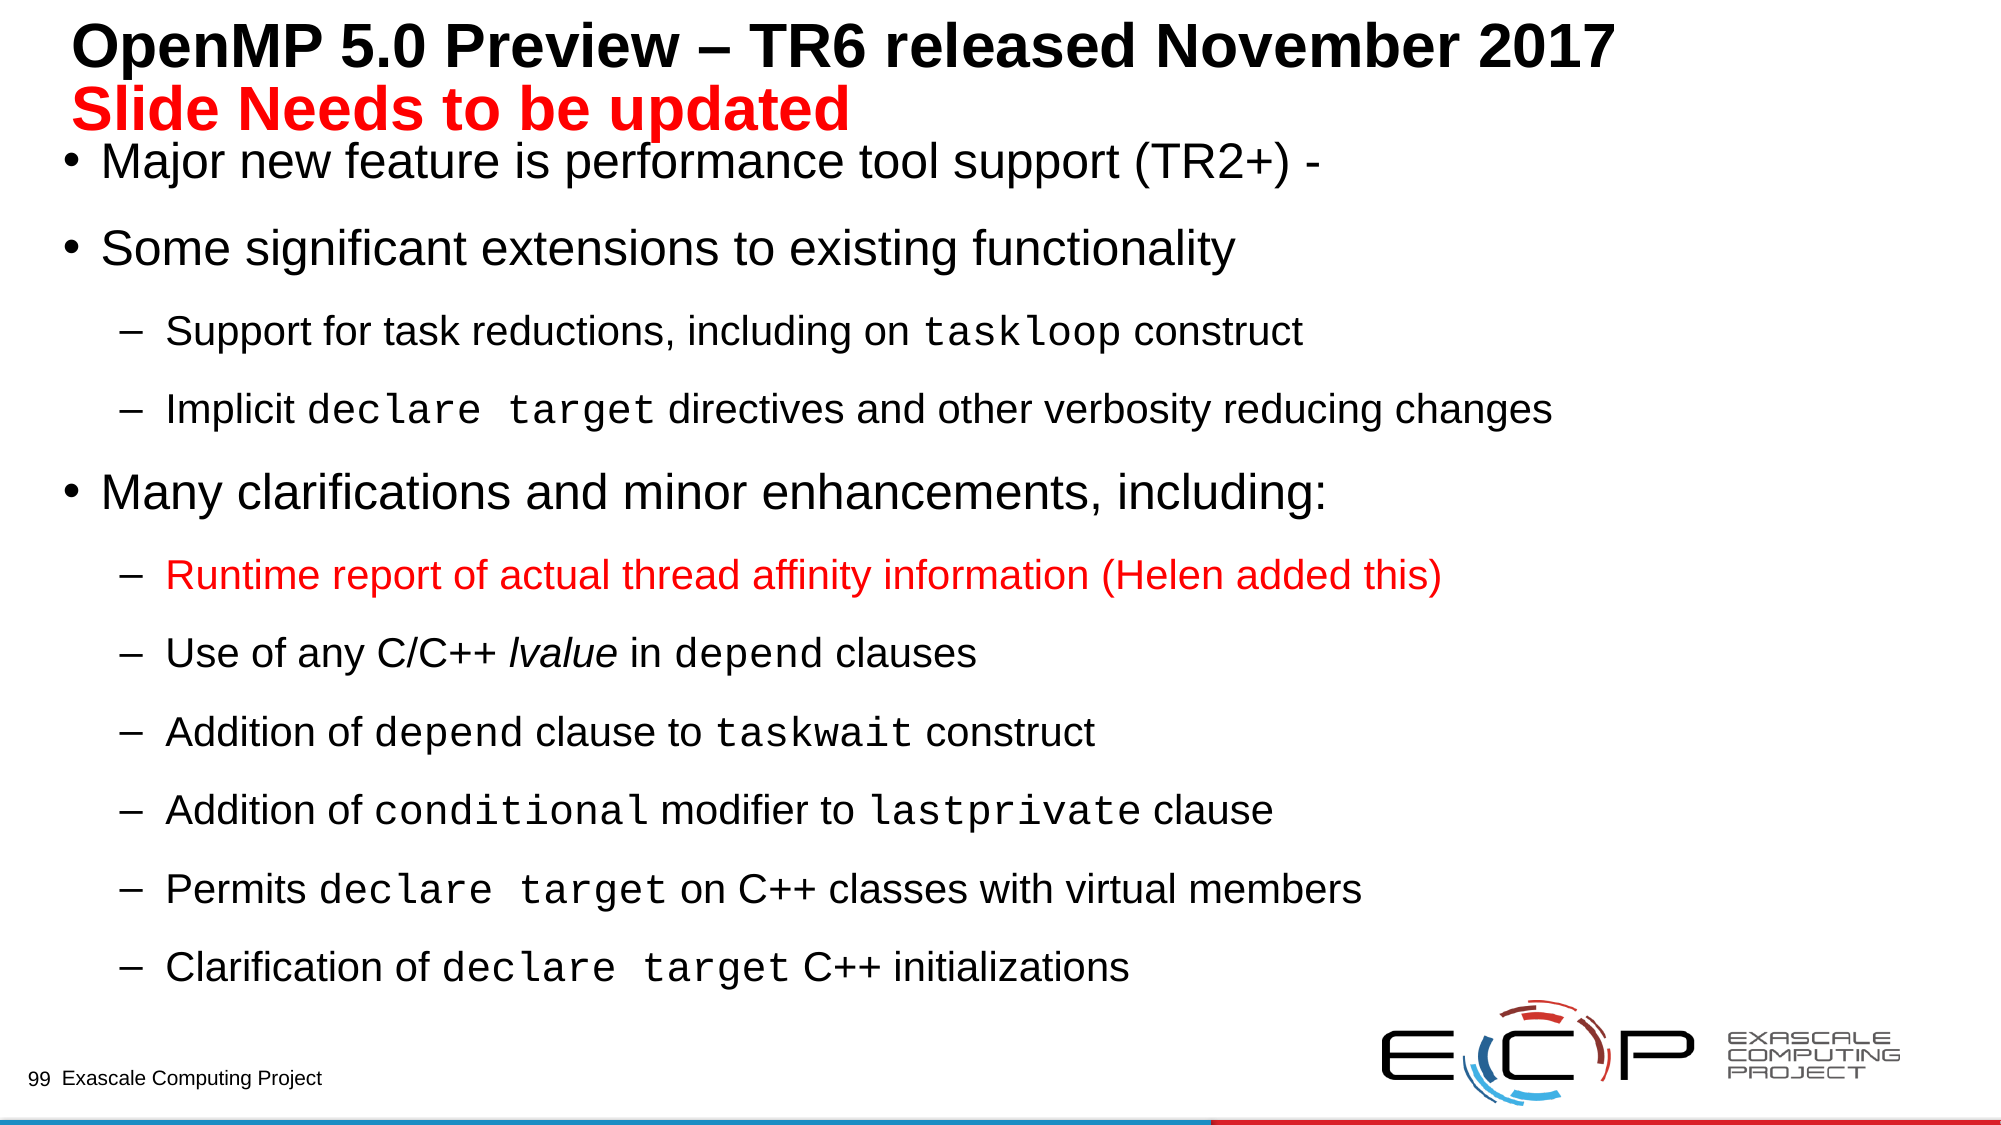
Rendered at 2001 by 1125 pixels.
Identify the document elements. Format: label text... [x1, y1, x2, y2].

title OpenMP 5.0 Preview – TR6 released November 2017 Slide Needs to be updated [51, 0, 1852, 152]
list Major new feature is performance tool support (TR2+) - Some significant extensions to existing functionality Support for task reductions, including on taskloop construct Implicit declare target directives and other verbosity reducing changes Many clarifications and minor enhancements, including: Runtime report of actual thread affinity information (Helen added this) Use of any C/C++ lvalue in depend clauses Addition of depend clause to taskwait construct Addition of conditional modifier to lastprivate clause Permits declare target on C++ classes with virtual members Clarification of declare target C++ initializations [47, 127, 2000, 1103]
